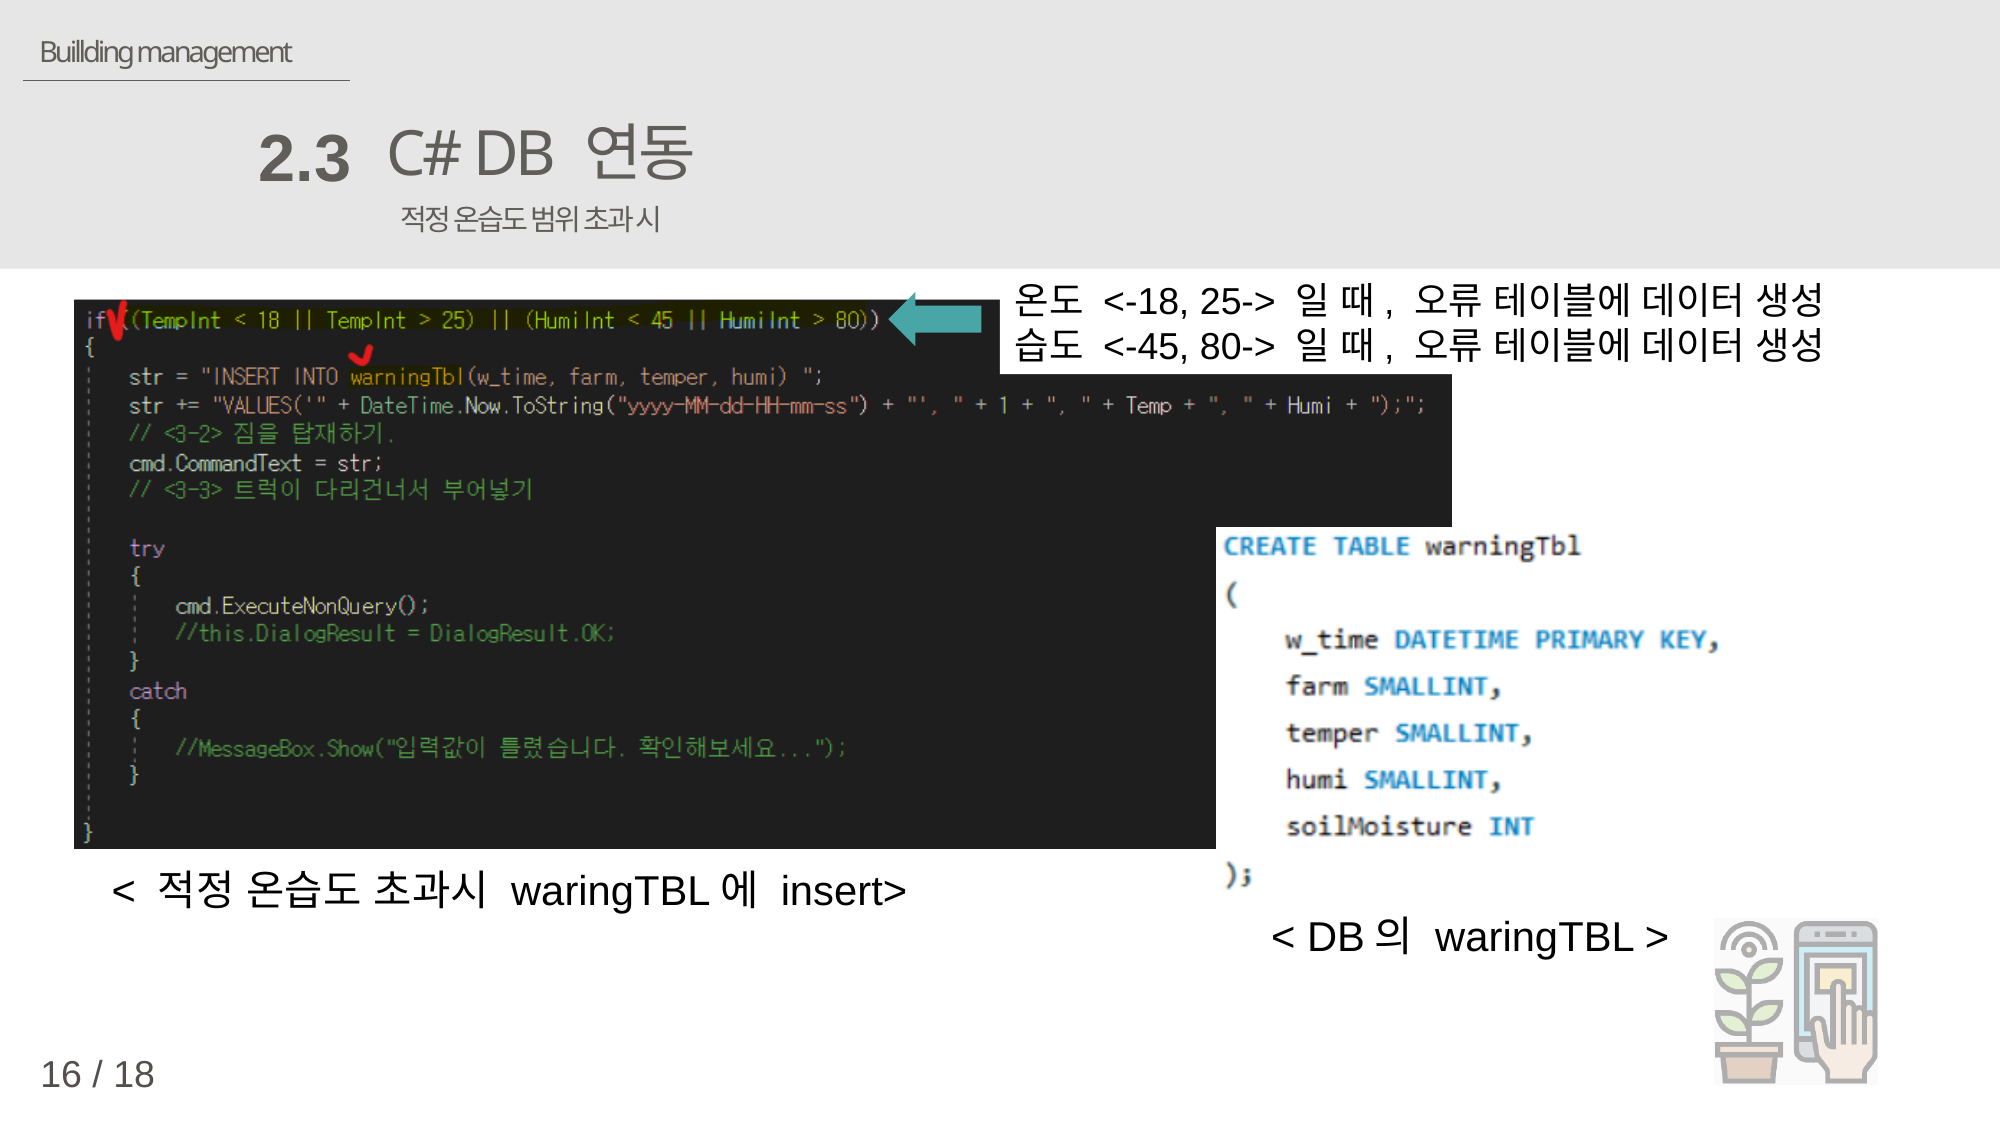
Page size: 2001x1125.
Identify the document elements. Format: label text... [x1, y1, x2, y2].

text_box 온도 <-18, 25-> 일 때, 오류 테이블에 데이터 생성 습도 <-45, 80-> 일 때, 오류 테이블에 데이터 생성 [999, 269, 2000, 375]
text_box < 적정 온습도 초과시 waringTBL에 insert> [96, 849, 1037, 922]
text_box [0, 0, 2000, 270]
text_box 적정 온습도 범위 초과 시 [386, 193, 679, 244]
picture [73, 297, 1757, 908]
text_box < DB의 waringTBL > [1256, 877, 1776, 967]
text_box [908, 289, 917, 297]
text_box Buillding management [24, 25, 309, 76]
text_box C# DB 연동 [371, 105, 726, 196]
text_box 2.3 [243, 106, 366, 202]
